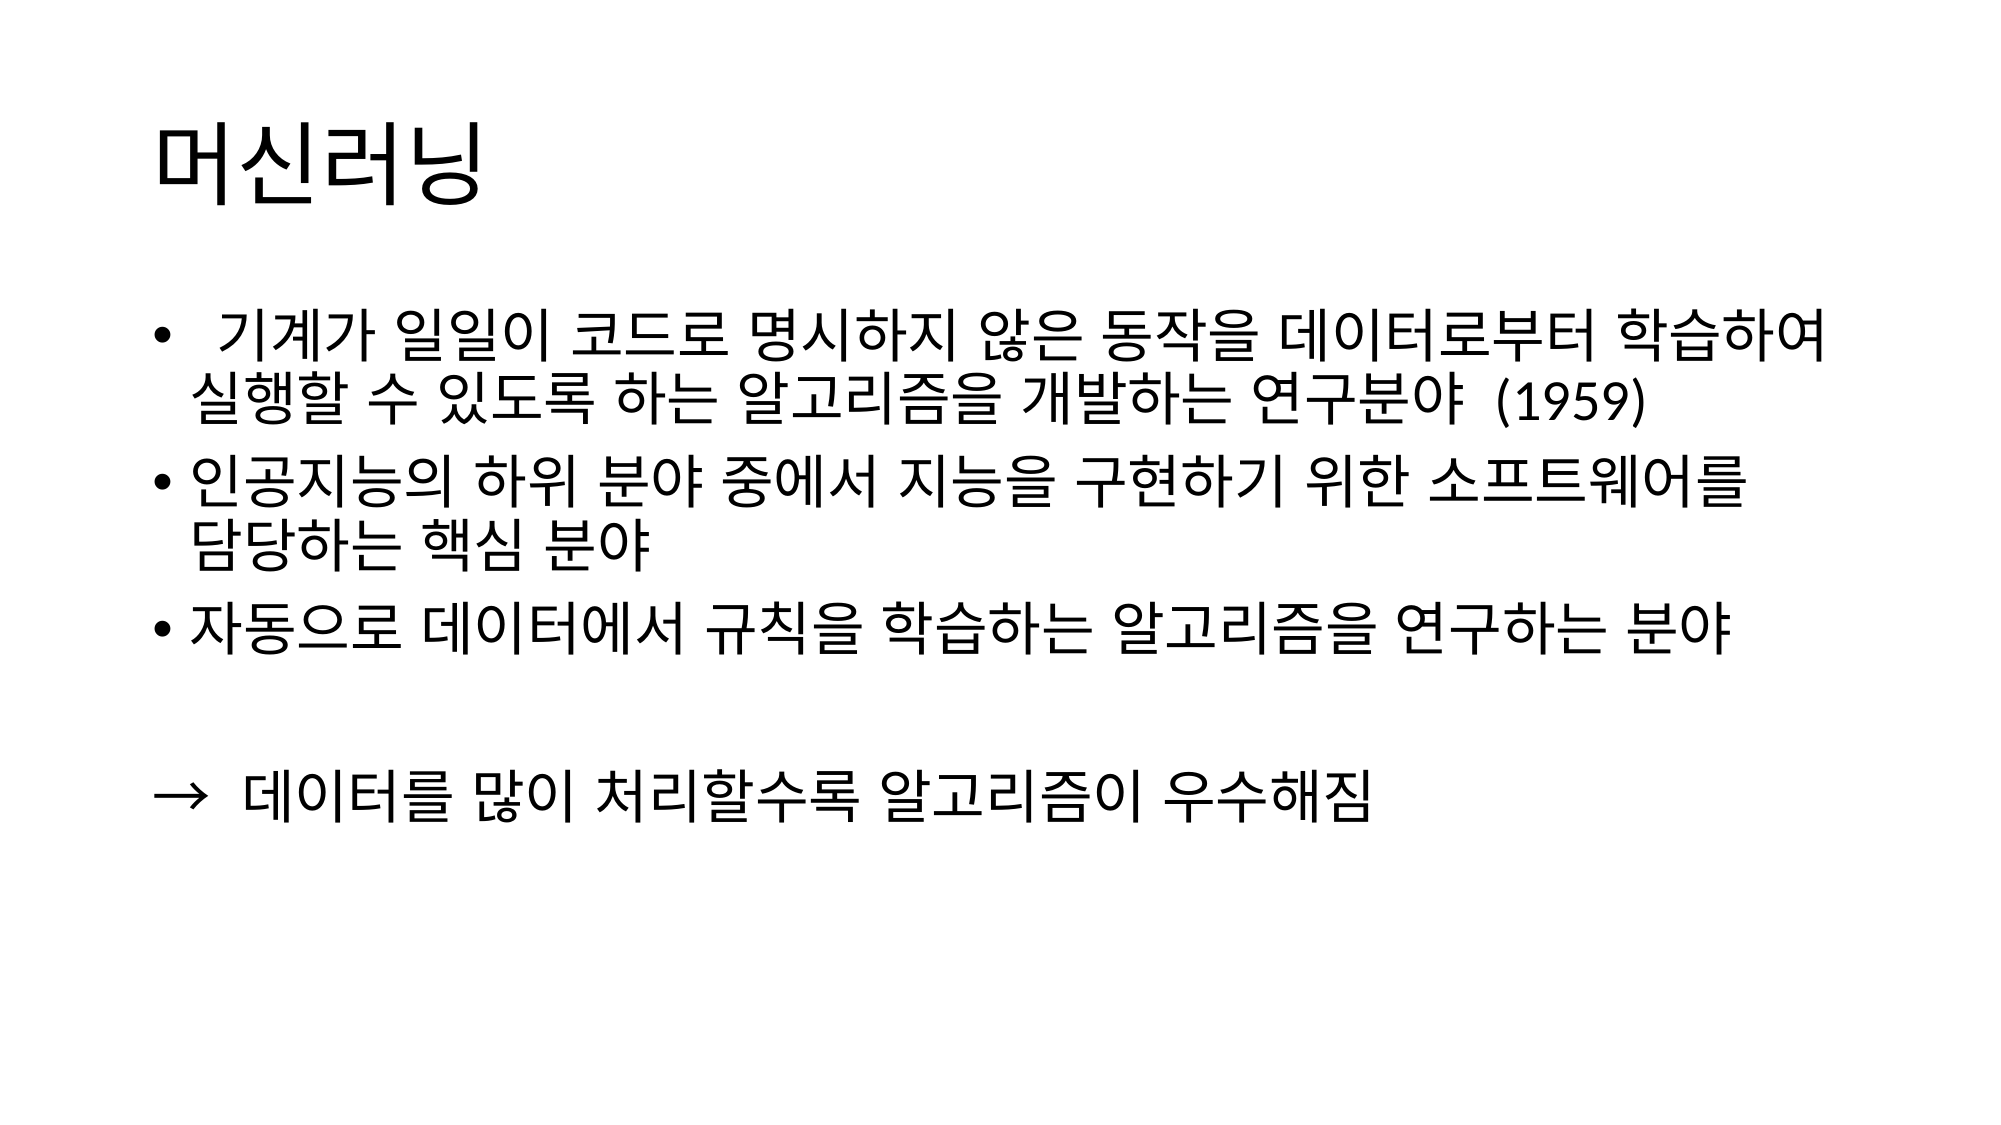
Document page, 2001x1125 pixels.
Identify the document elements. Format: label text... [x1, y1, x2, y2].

list 기계가 일일이 코드로 명시하지 않은 동작을 데이터로부터 학습하여 실행할 수 있도록 하는 알고리즘을 개발하는 연구분야 (1959) 인공지능의 하위 분야 중에서 지능을 구현하기 위한 소프트웨어를 담당하는 핵심 분야 자동으로 데이터에서 규칙을 학습하는 알고리즘을 연구하는 분야 → 데이터를 많이 처리할수록 알고리즘이 우수해짐 [137, 299, 1863, 1014]
title 머신러닝 [137, 59, 1863, 278]
